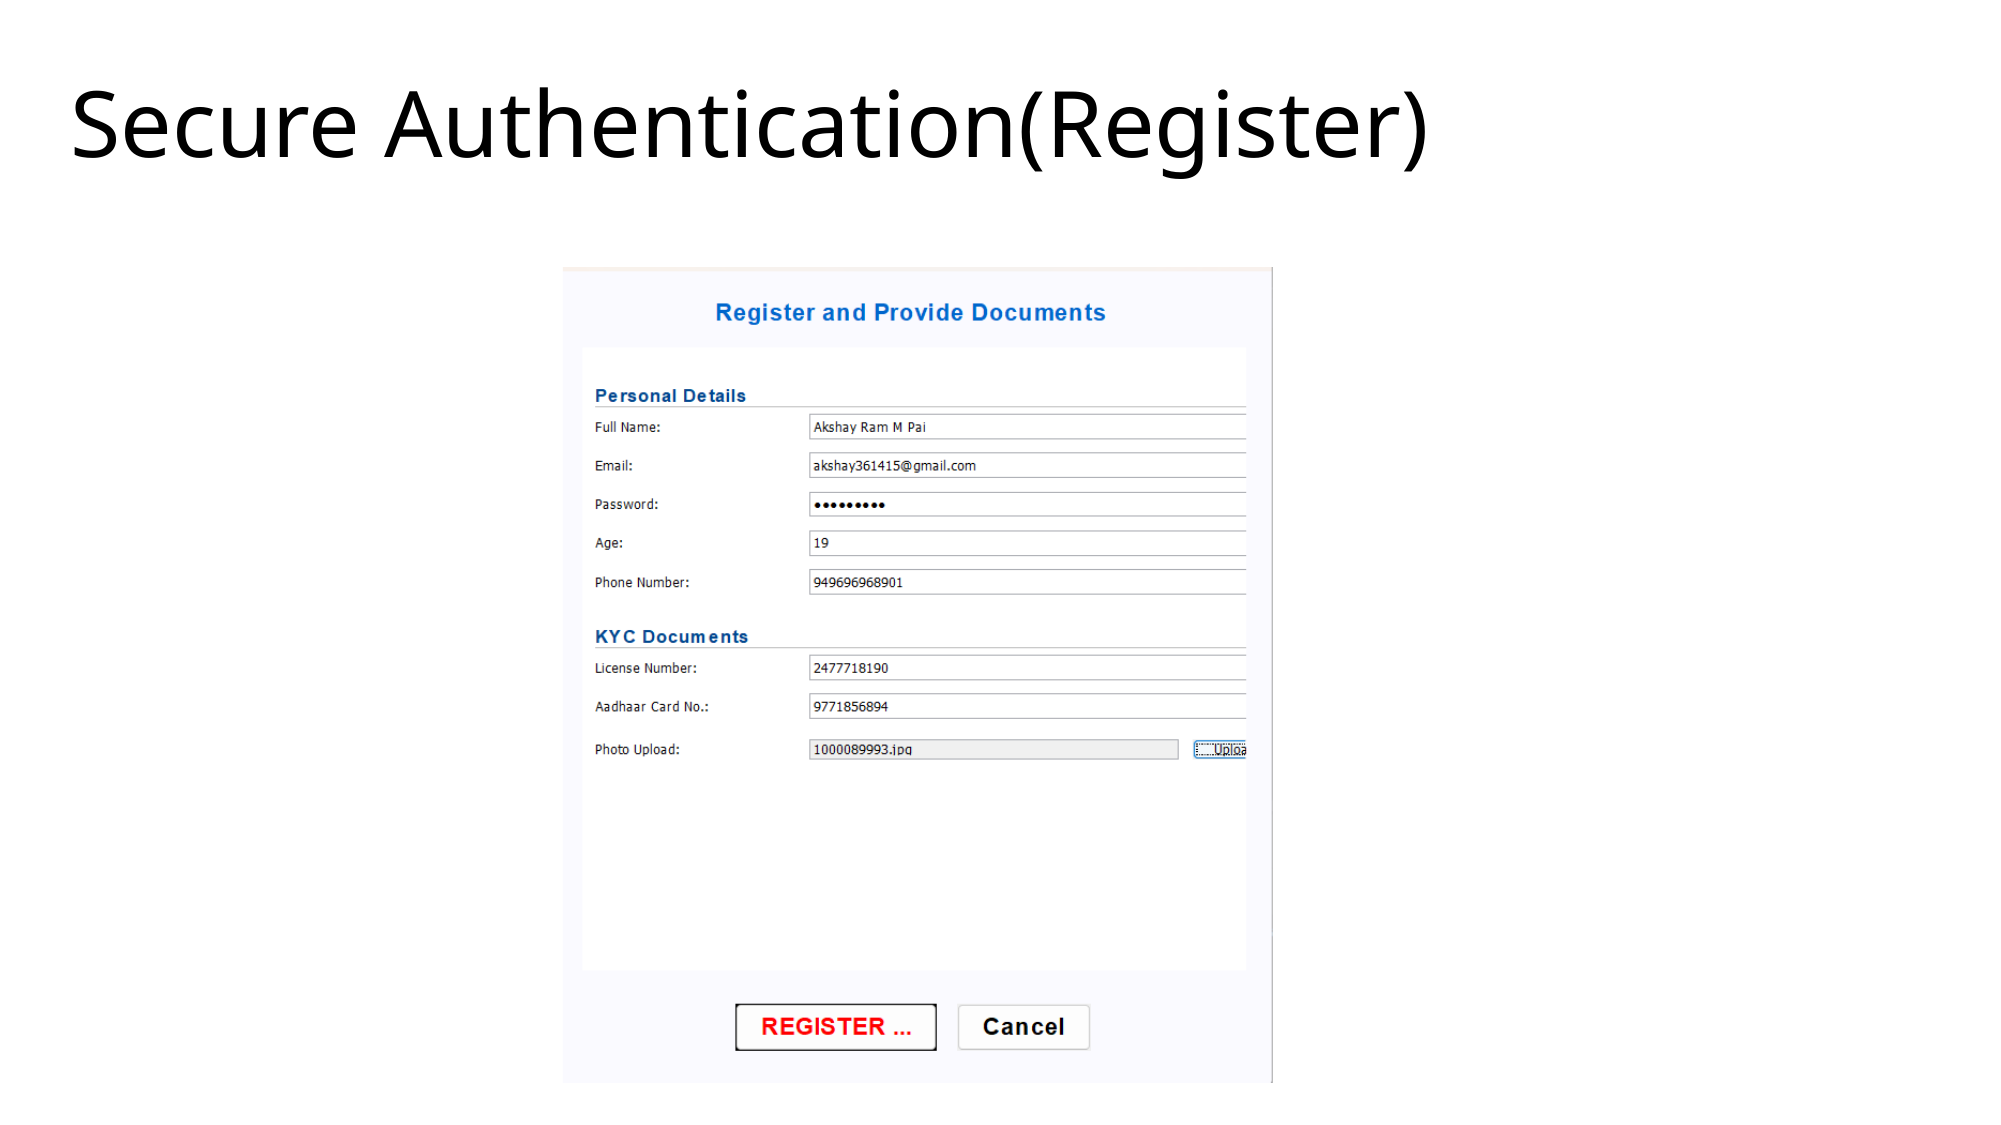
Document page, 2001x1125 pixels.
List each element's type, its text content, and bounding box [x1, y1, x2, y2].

title Secure Authentication(Register) [55, 19, 1781, 237]
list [562, 267, 1273, 1083]
